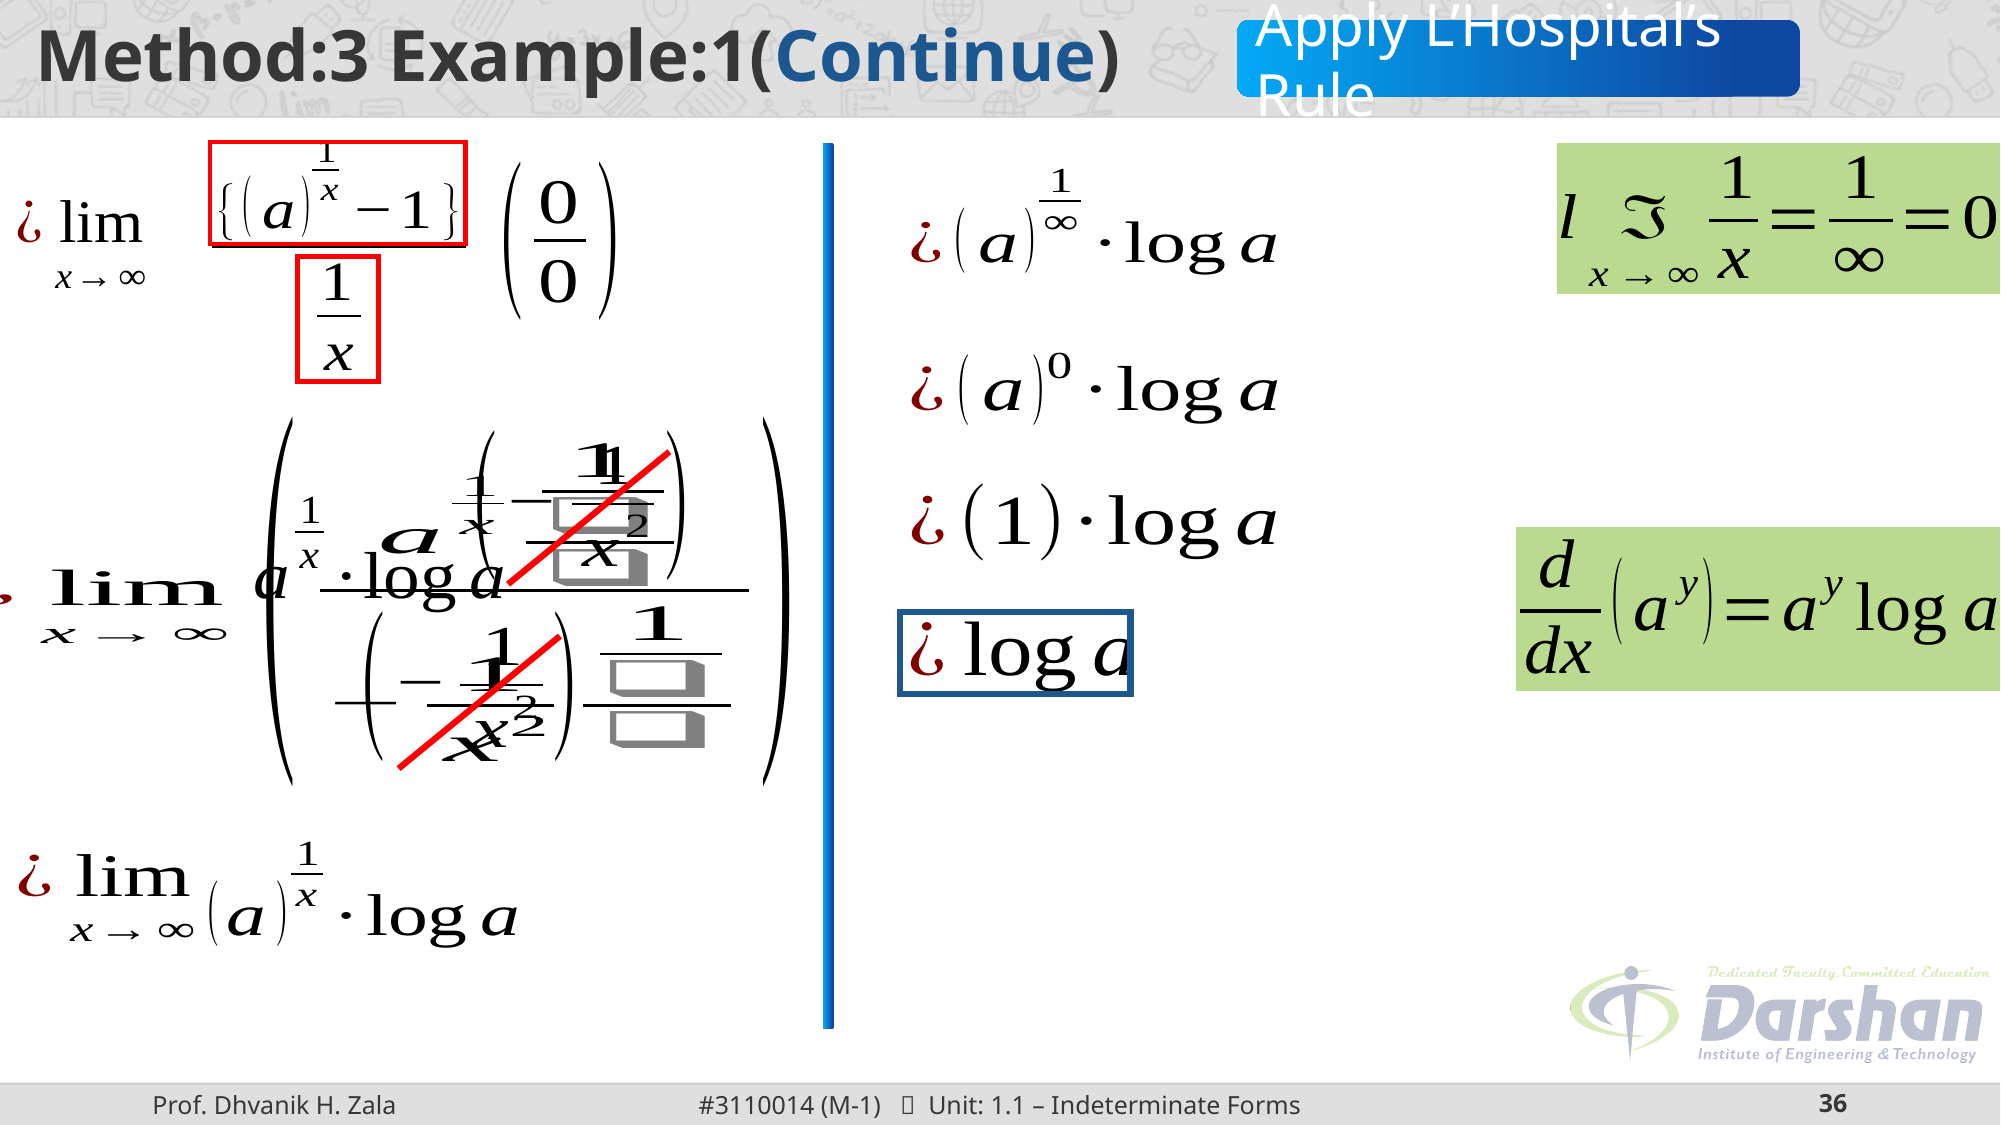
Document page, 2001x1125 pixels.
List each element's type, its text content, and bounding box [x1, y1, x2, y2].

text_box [398, 635, 560, 769]
text_box [823, 143, 834, 1030]
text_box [15, 130, 469, 382]
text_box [15, 832, 523, 951]
text_box Apply L’Hospital’s Rule [1237, 19, 1801, 97]
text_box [508, 451, 670, 585]
text_box [899, 611, 1131, 695]
